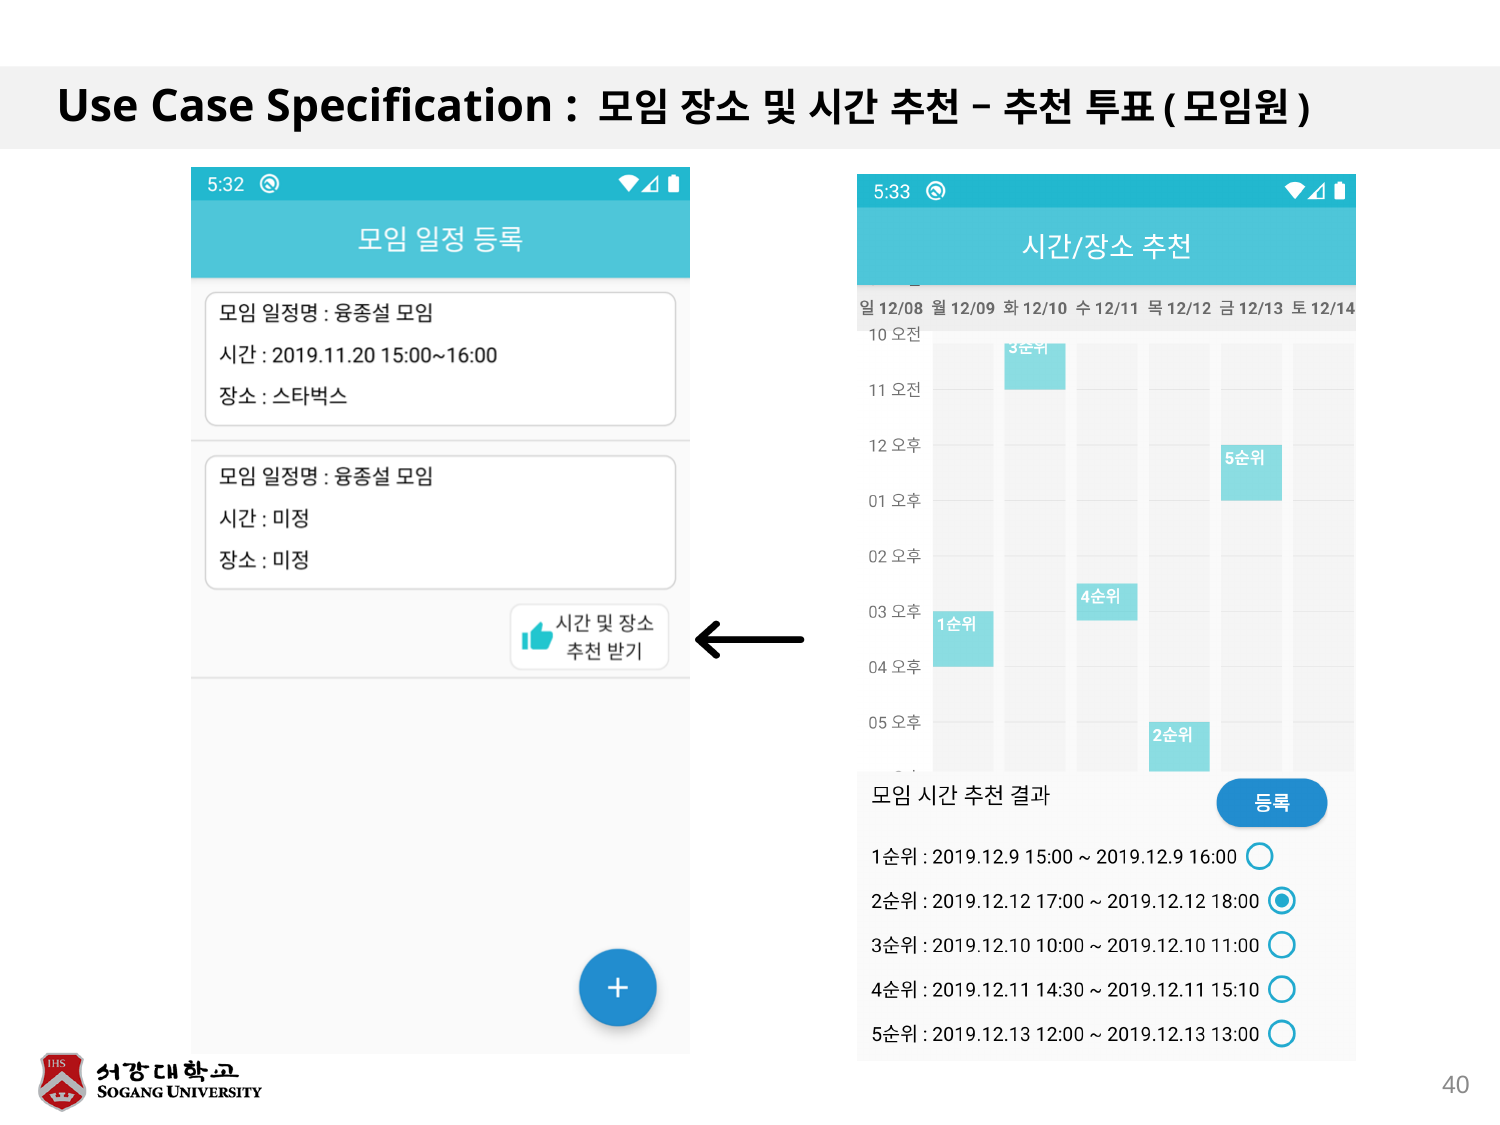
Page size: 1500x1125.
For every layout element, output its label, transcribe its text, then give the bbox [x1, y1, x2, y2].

picture [857, 174, 1356, 1061]
slide_number 40 [1147, 1053, 1485, 1114]
picture [0, 167, 809, 1125]
title Use Case Specification : 모임 장소 및 시간 추천 – 추천 투표(모임원) [41, 64, 1459, 149]
